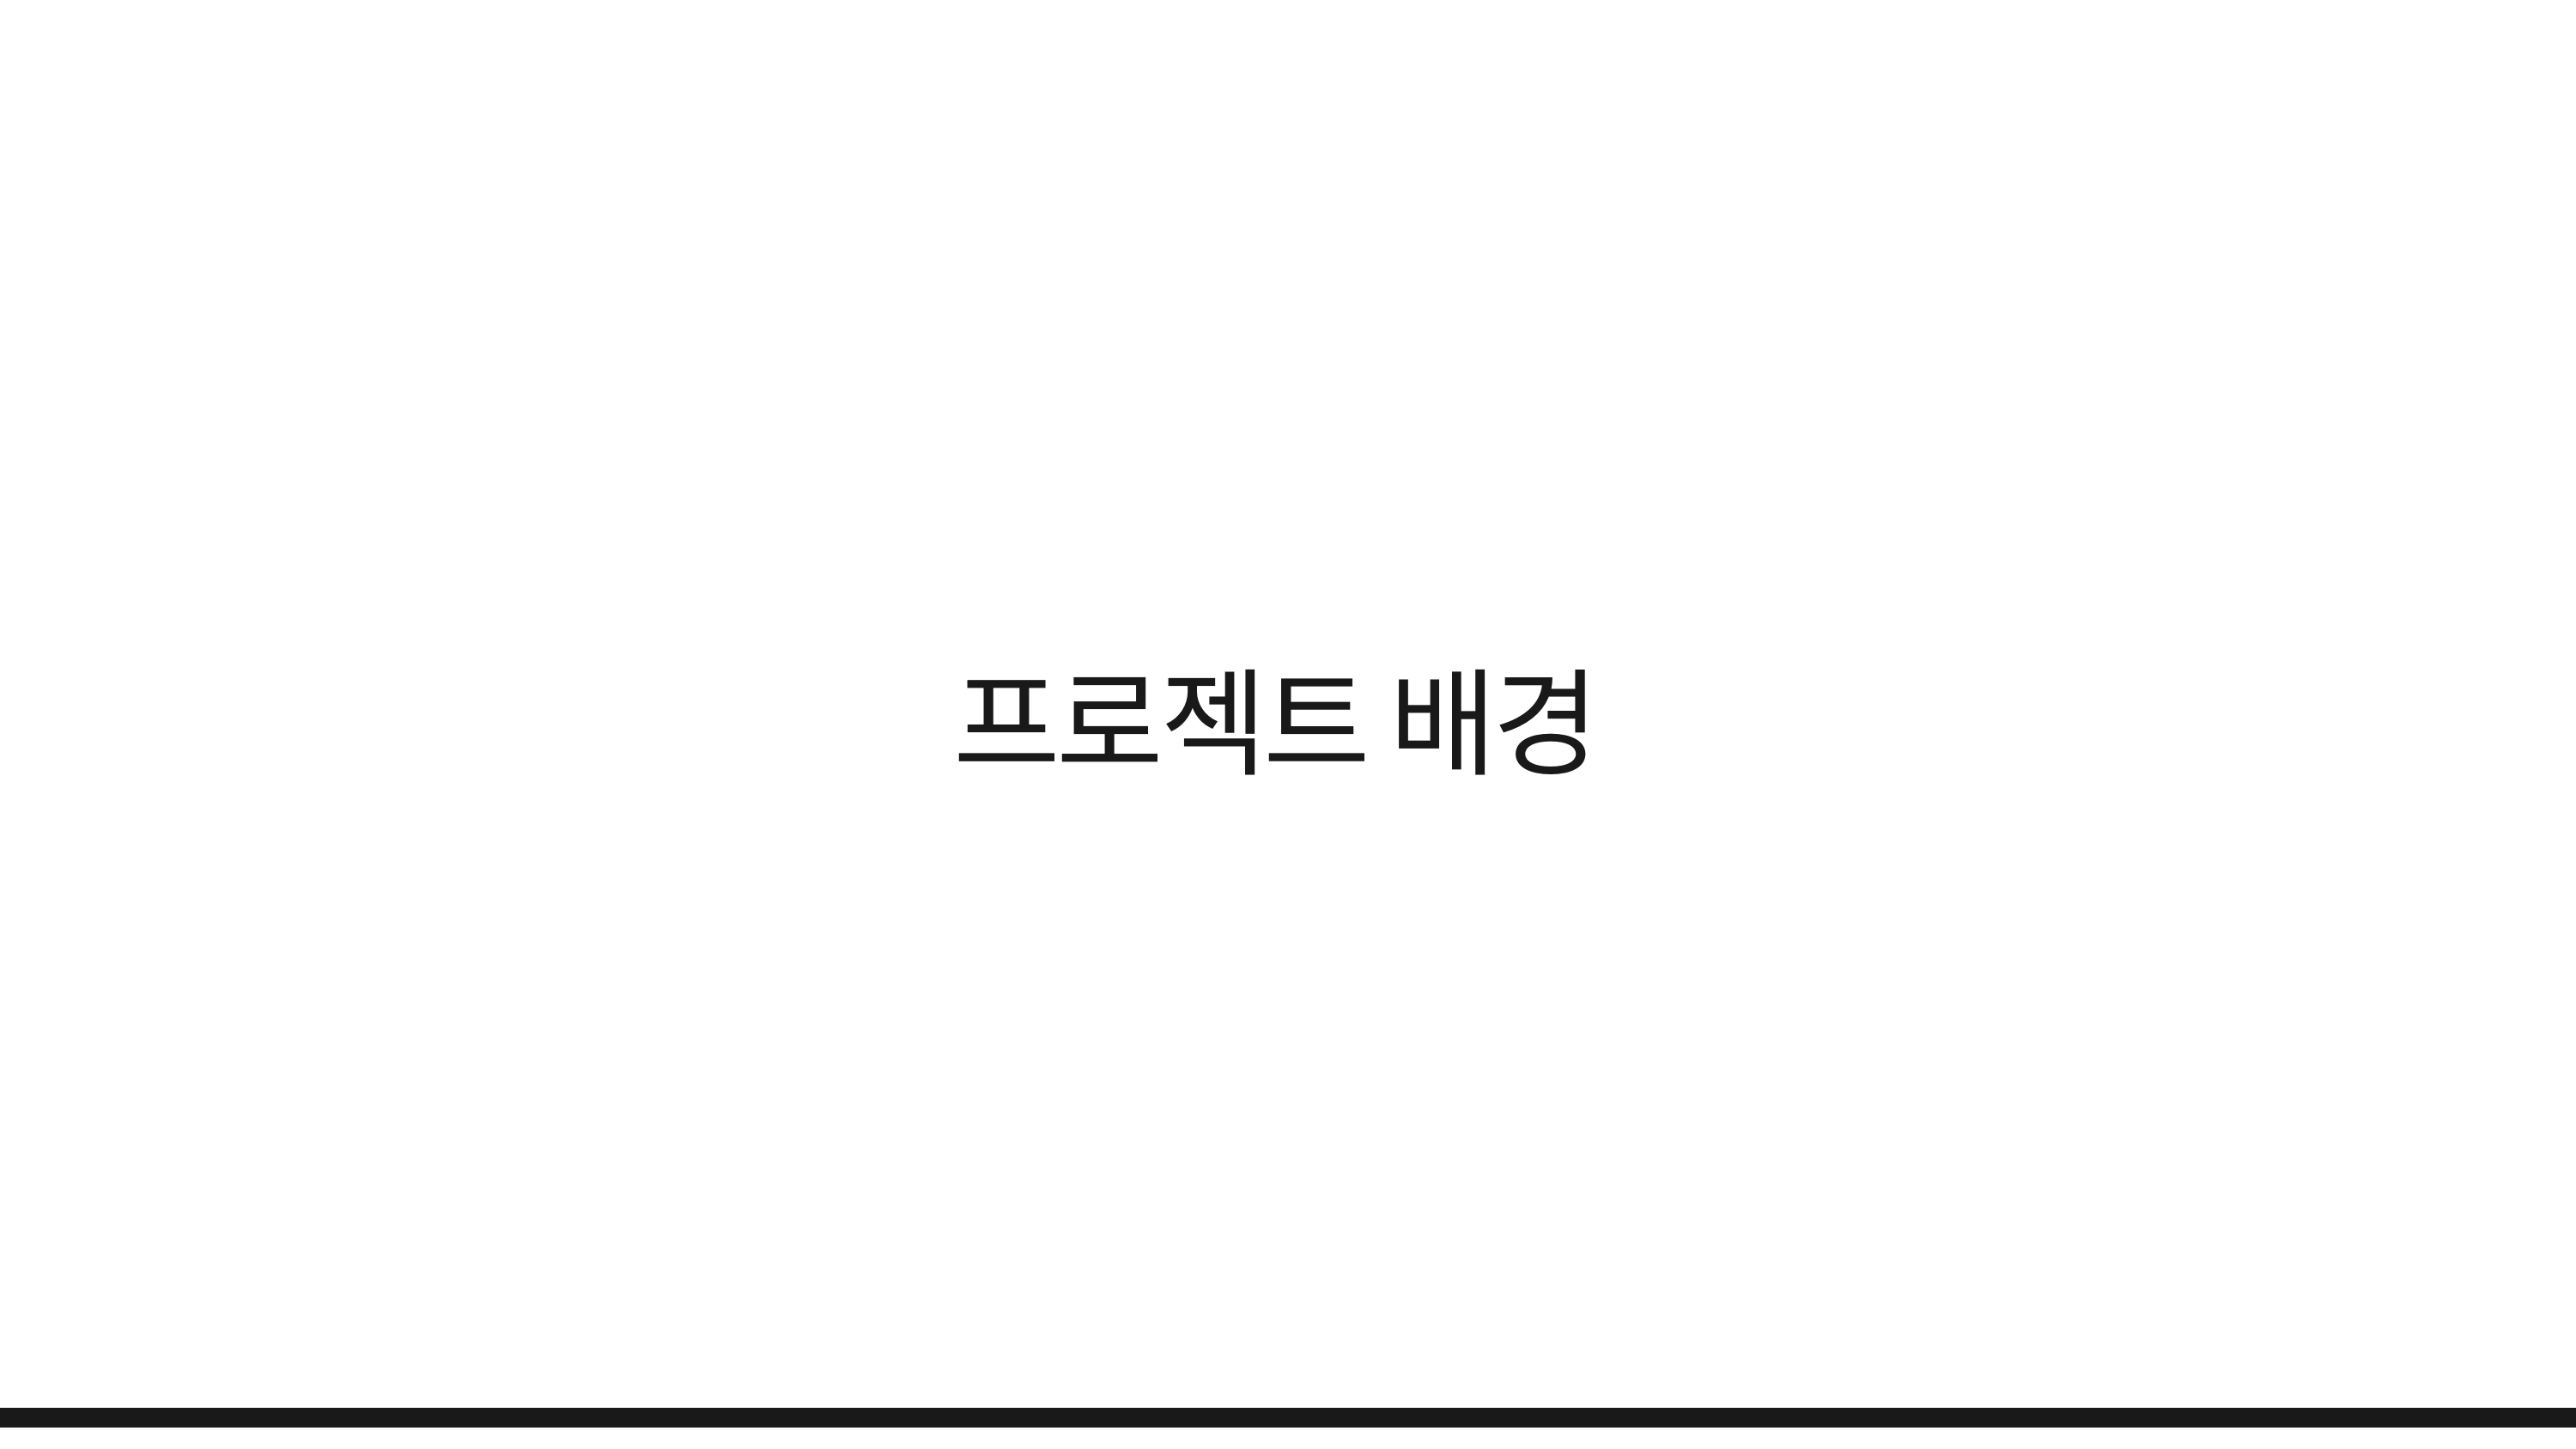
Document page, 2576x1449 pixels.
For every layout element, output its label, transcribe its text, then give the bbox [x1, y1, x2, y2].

text_box 프로젝트 배경 [804, 655, 1772, 790]
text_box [0, 1409, 2576, 1427]
